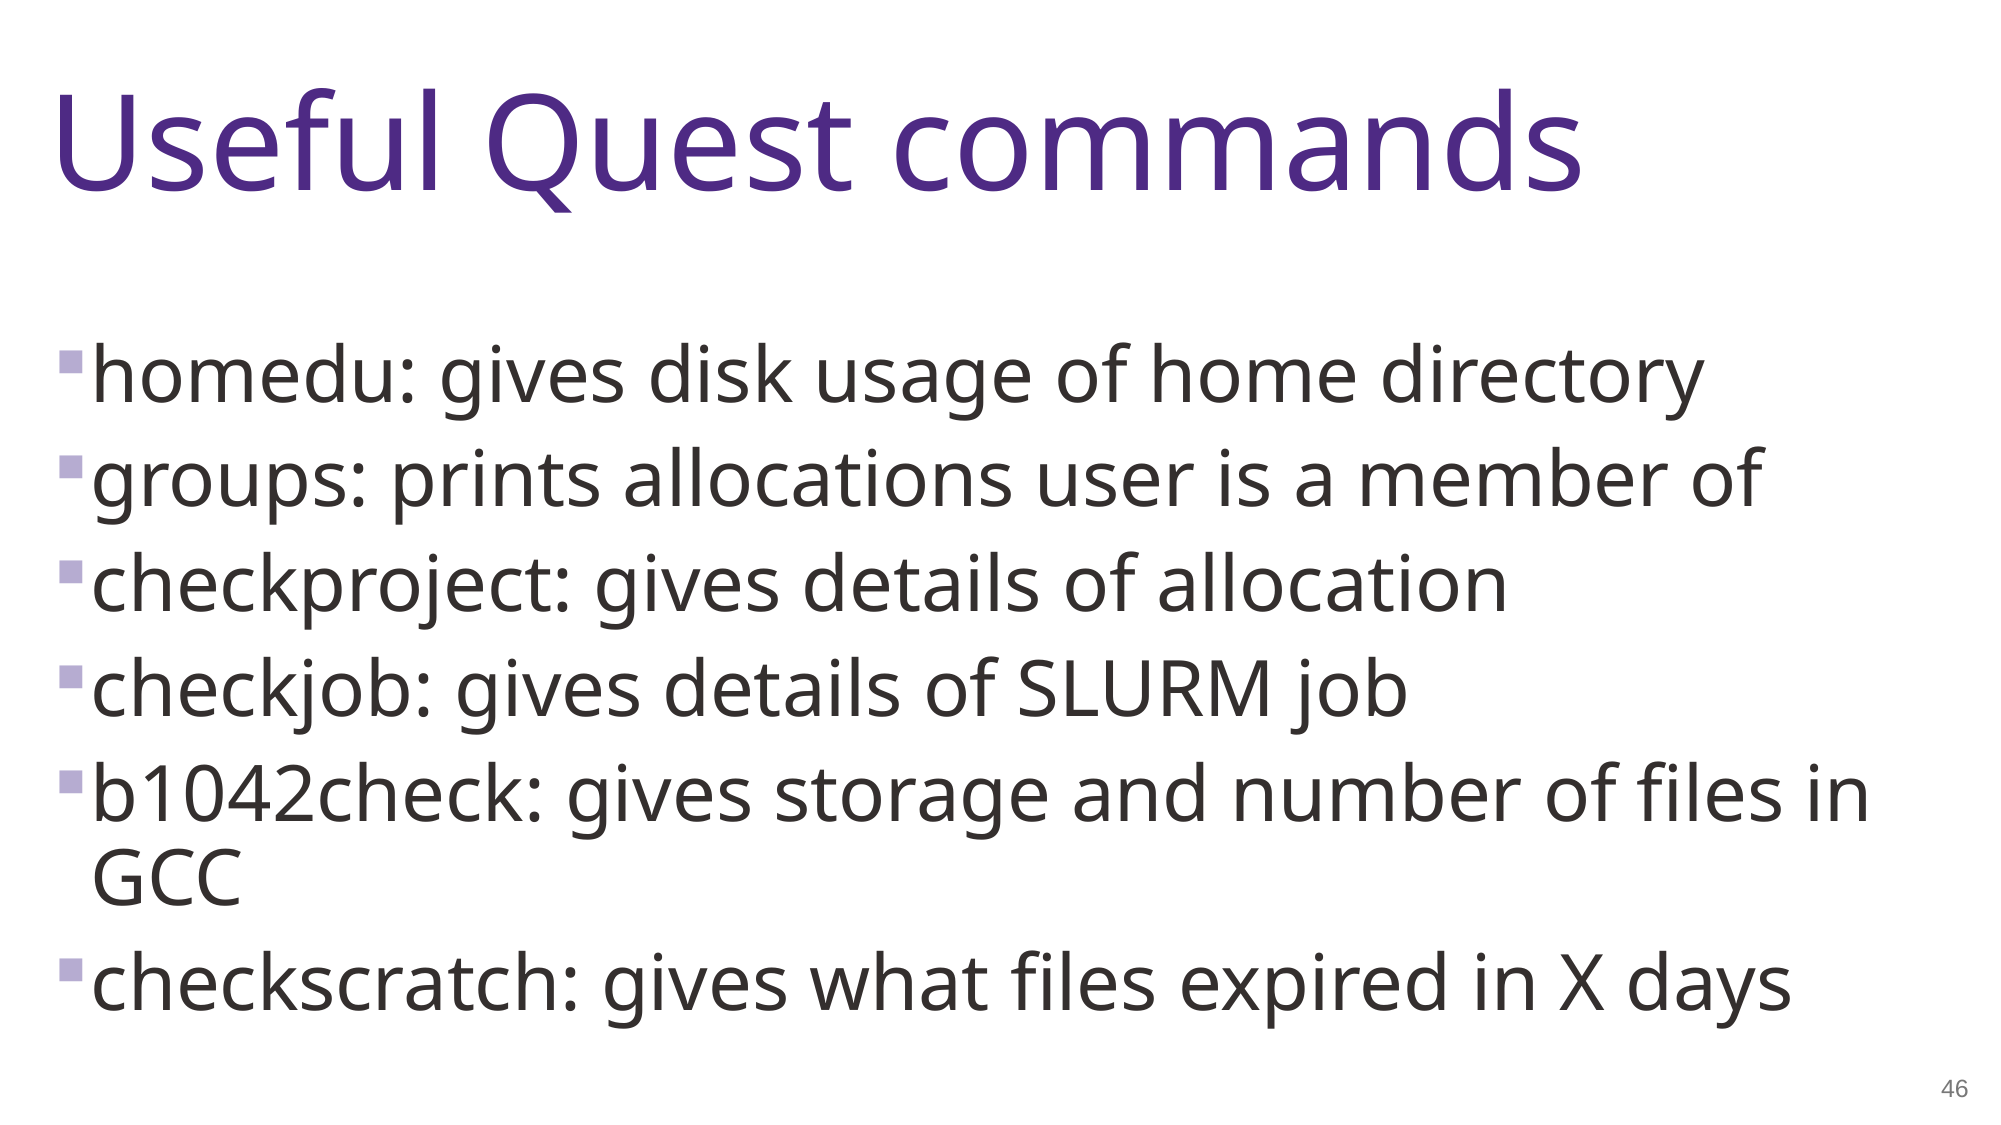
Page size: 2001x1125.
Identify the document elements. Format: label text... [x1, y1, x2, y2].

list homedu: gives disk usage of home directory groups: prints allocations user is a member of checkproject: gives details of allocation checkjob: gives details of SLURM job b1042check: gives storage and number of files in GCC checkscratch: gives what files expired in X days [33, 324, 2000, 1079]
slide_number 46 [1517, 1057, 1984, 1118]
title Useful Quest commands [33, 22, 1967, 273]
